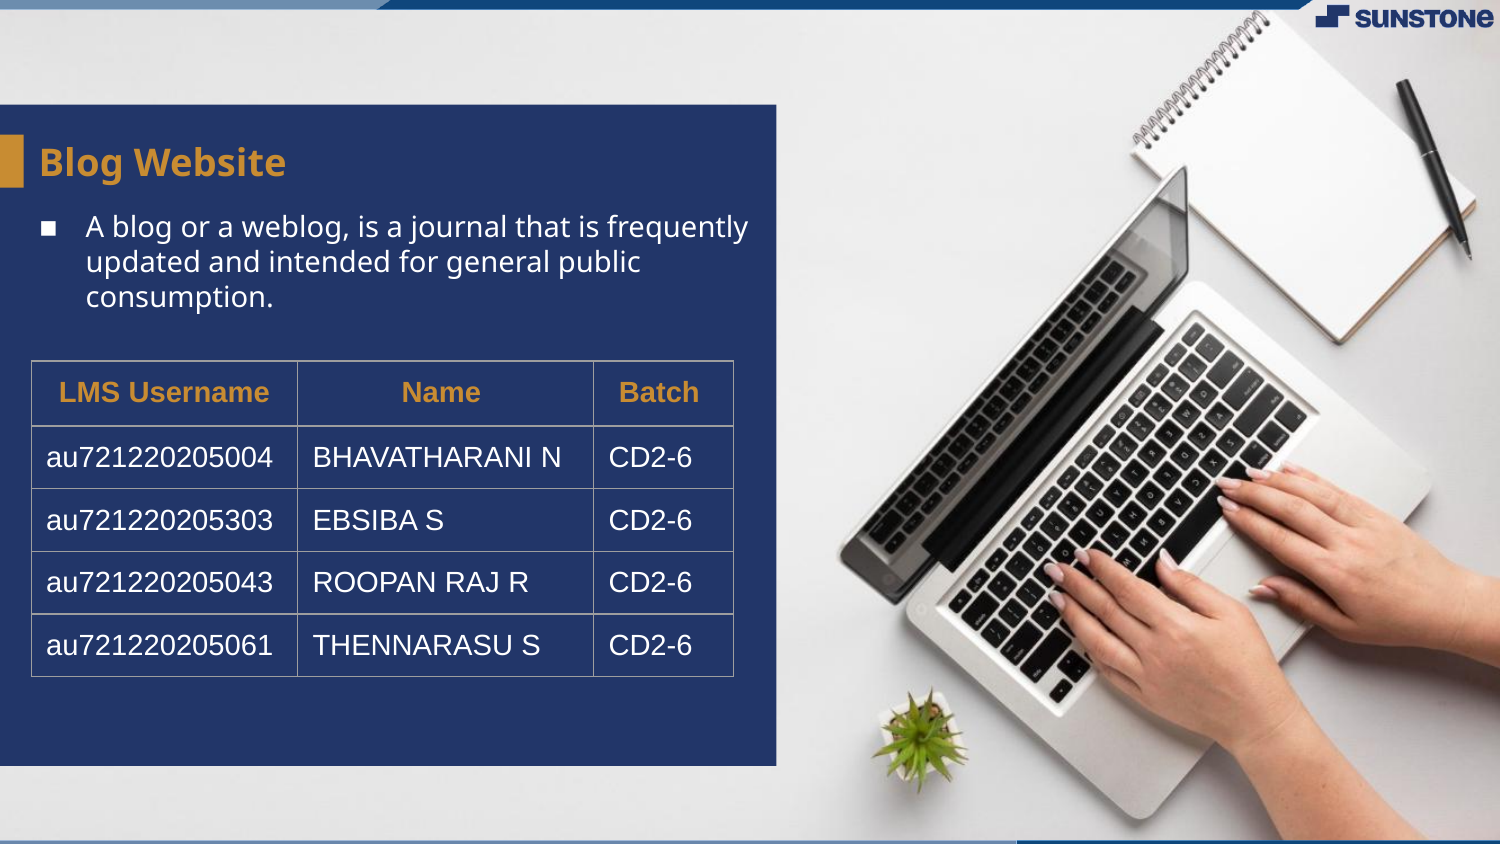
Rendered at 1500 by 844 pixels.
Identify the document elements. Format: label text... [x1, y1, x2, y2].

table_cell CD2-6 [594, 489, 733, 551]
table_cell au721220205061 [32, 615, 297, 676]
table_cell au721220205303 [32, 489, 297, 551]
table_cell EBSIBA S [298, 489, 593, 551]
table_cell CD2-6 [594, 552, 733, 613]
table_cell CD2-6 [594, 427, 733, 488]
table_cell THENNARASU S [298, 615, 593, 676]
table_cell BHAVATHARANI N [298, 427, 593, 488]
table_cell CD2-6 [594, 615, 733, 676]
table_header Name [298, 362, 593, 425]
table_header LMS Username [32, 362, 297, 425]
table_cell au721220205004 [32, 427, 297, 488]
table_cell ROOPAN RAJ R [298, 552, 593, 613]
list A blog or a weblog, is a journal that is frequently updated and intended for general public consumption. [23, 200, 770, 699]
table_cell au721220205043 [32, 552, 297, 613]
picture [0, 0, 1500, 844]
title Blog Website [23, 132, 585, 190]
table_header Batch [594, 362, 733, 425]
